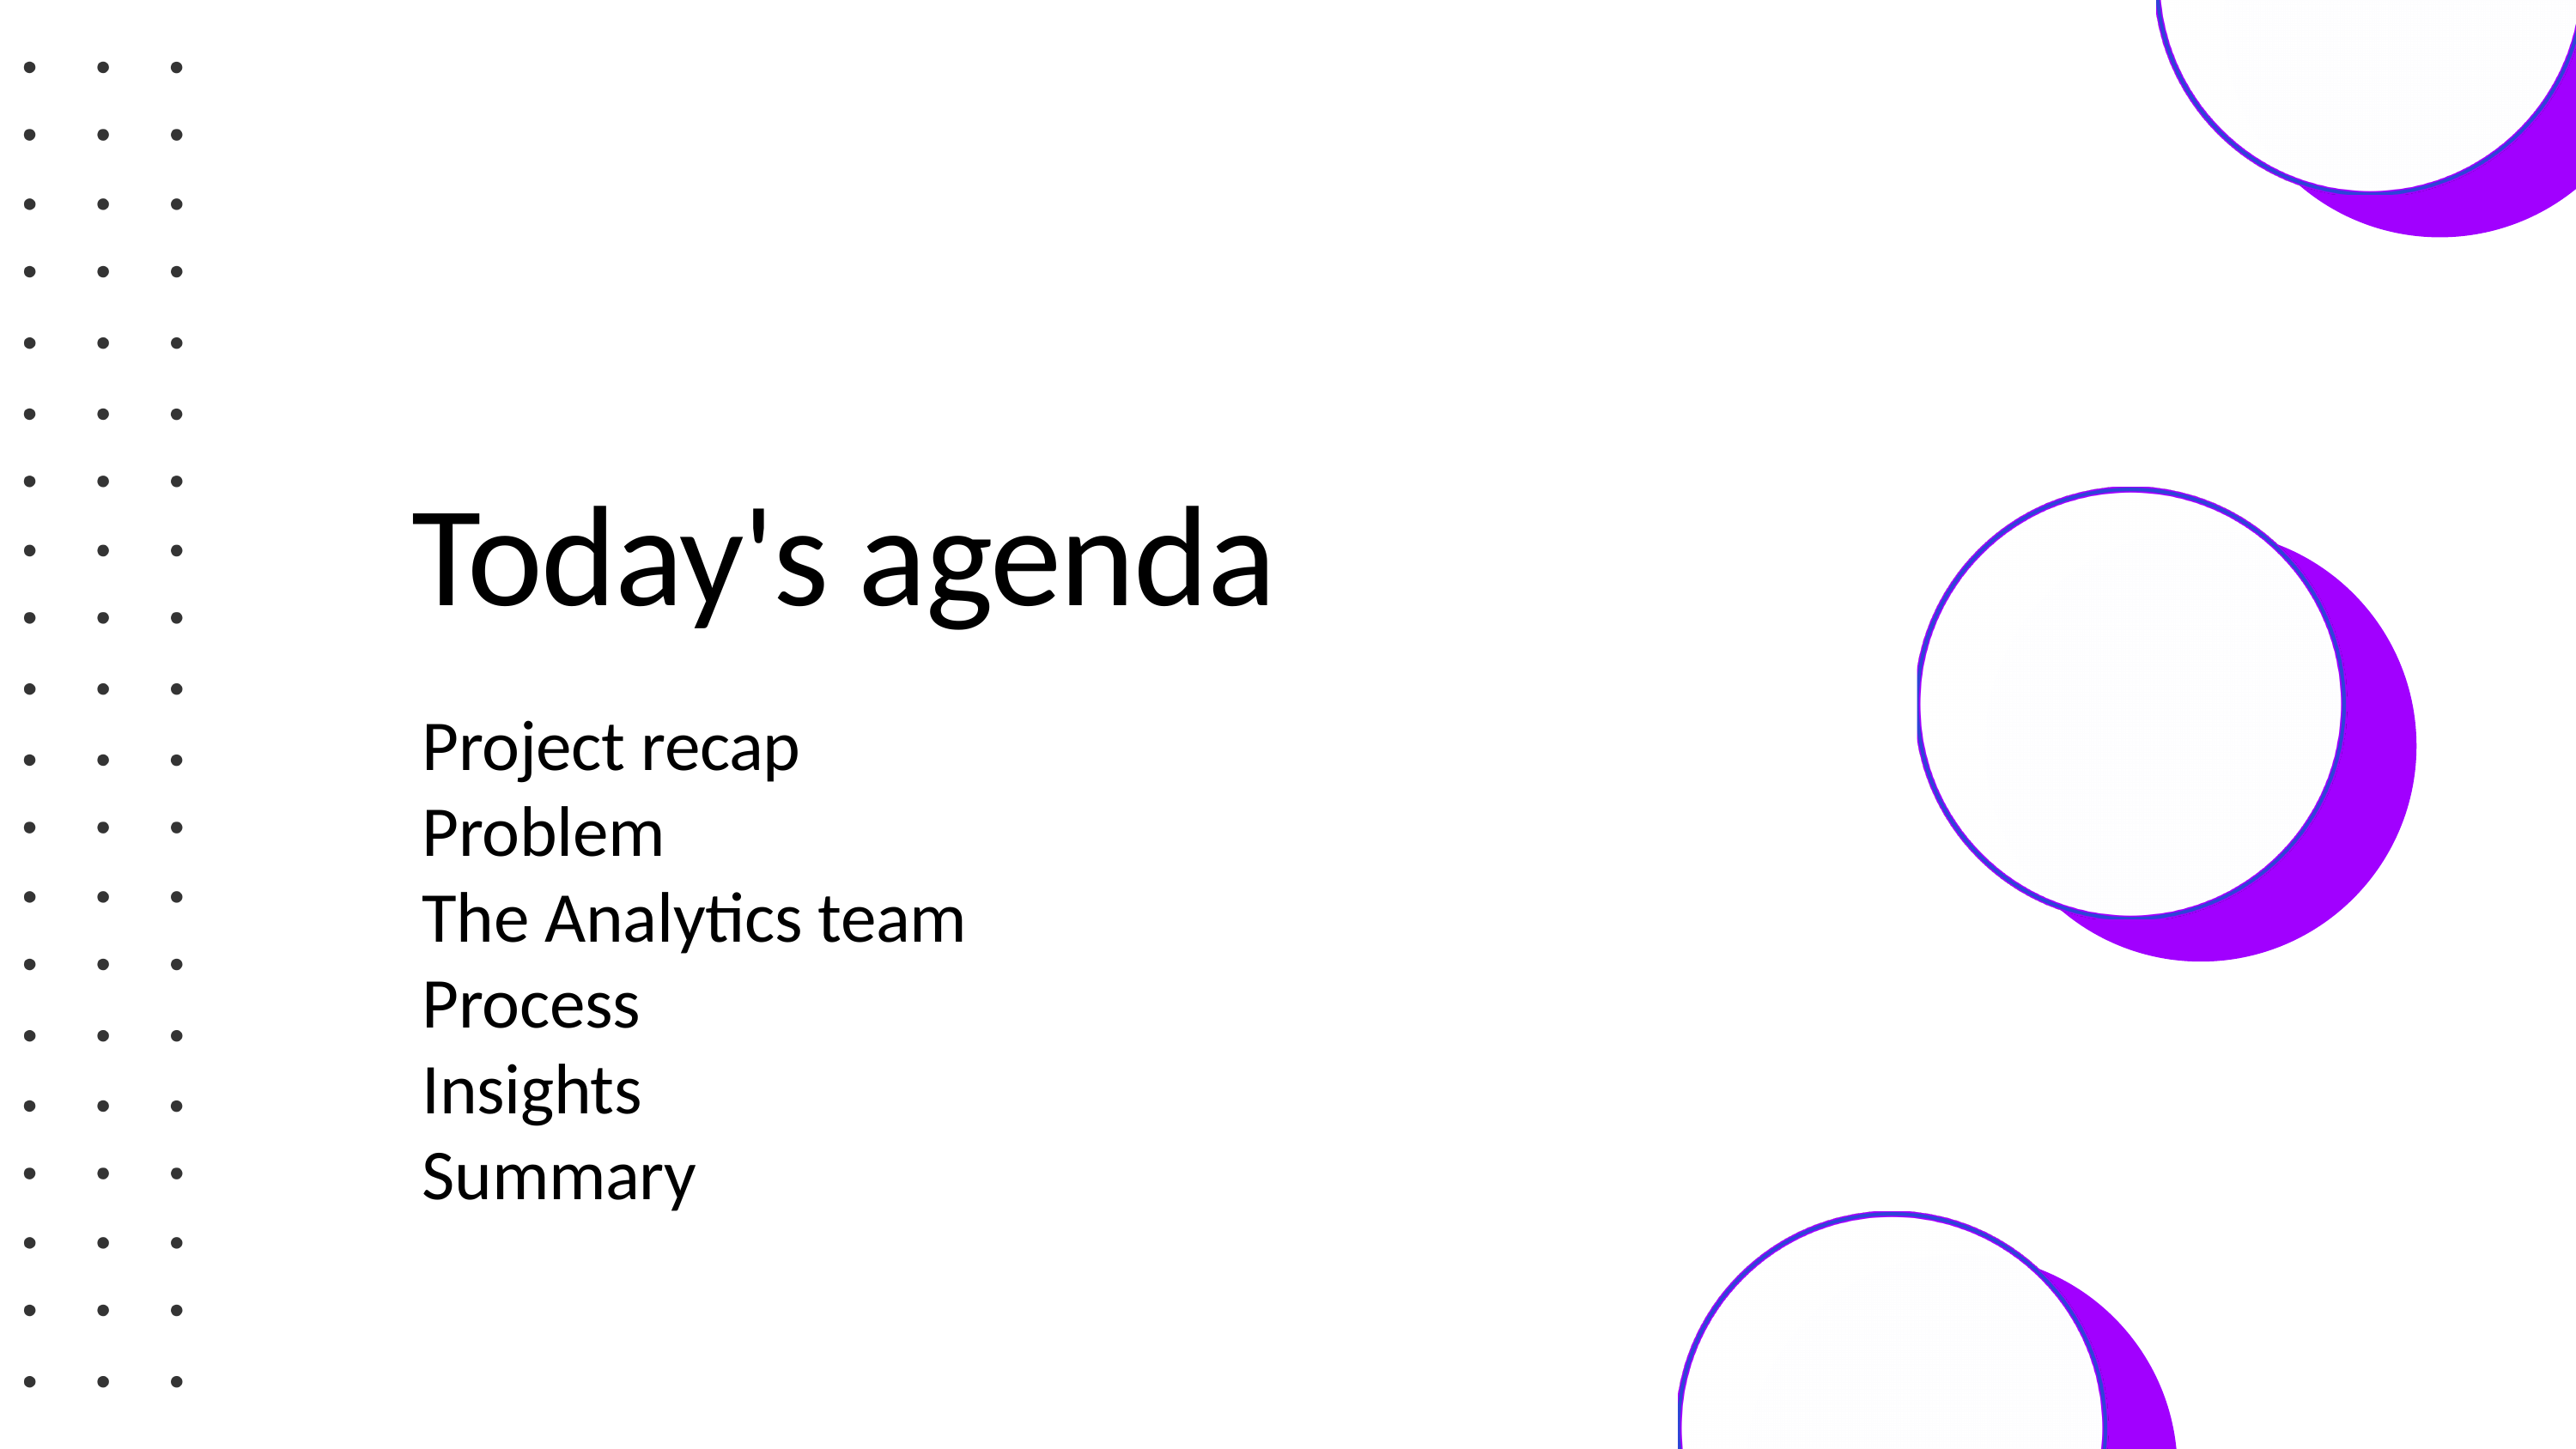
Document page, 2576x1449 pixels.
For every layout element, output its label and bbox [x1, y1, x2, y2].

text_box [1677, 1210, 2178, 1449]
text_box [2155, 0, 2576, 238]
text_box [1917, 487, 2417, 962]
text_box [411, 462, 1644, 1219]
text_box [0, 57, 187, 1392]
